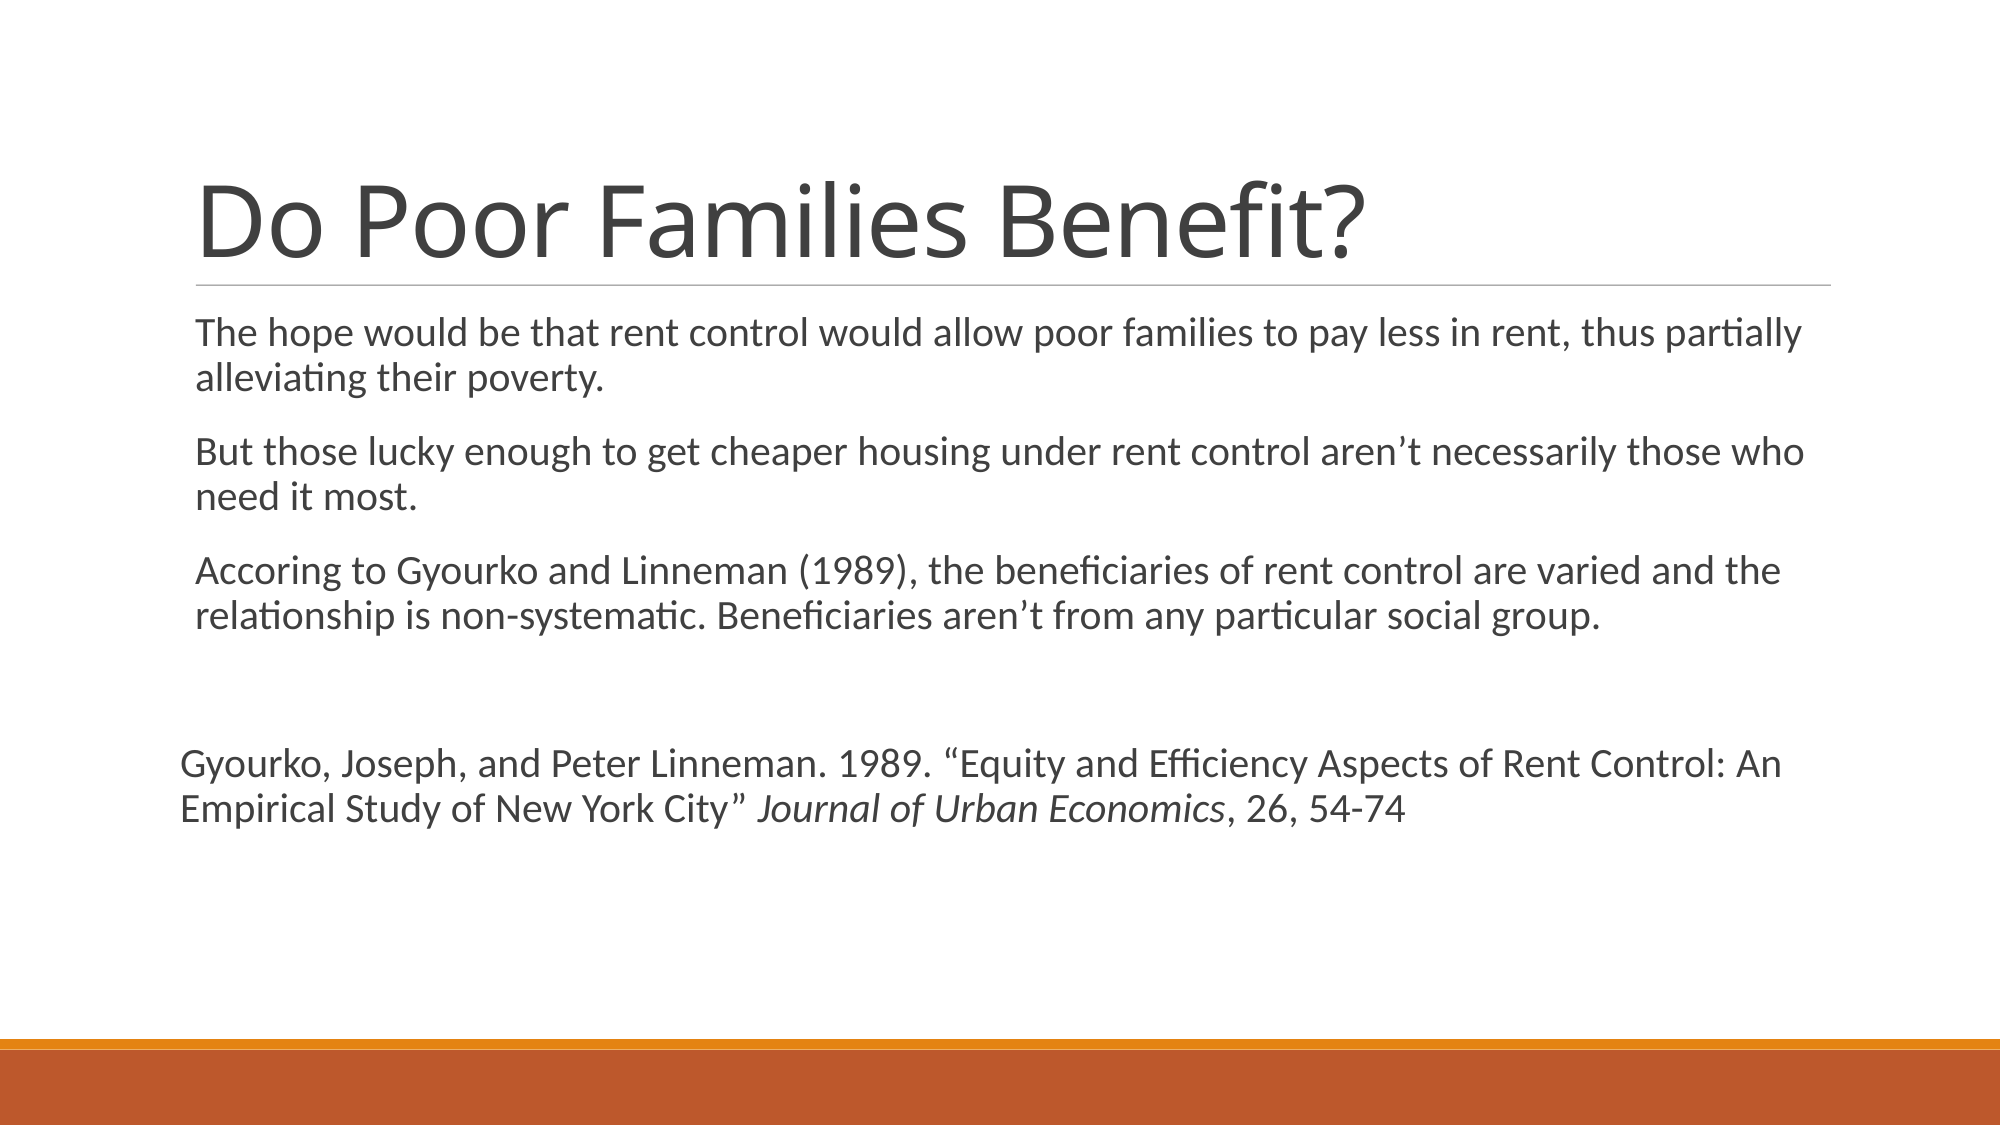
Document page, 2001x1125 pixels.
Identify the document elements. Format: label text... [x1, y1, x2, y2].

title Do Poor Families Benefit? [180, 47, 1830, 285]
list The hope would be that rent control would allow poor families to pay less in rent, thus partially alleviating their poverty. But those lucky enough to get cheaper housing under rent control aren’t necessarily those who need it most. Accoring to Gyourko and Linneman (1989), the beneficiaries of rent control are varied and the relationship is non-systematic. Beneficiaries aren’t from any particular social group. Gyourko, Joseph, and Peter Linneman. 1989. “Equity and Efficiency Aspects of Rent Control: An Empirical Study of New York City” Journal of Urban Economics, 26, 54-74 [180, 302, 1830, 963]
